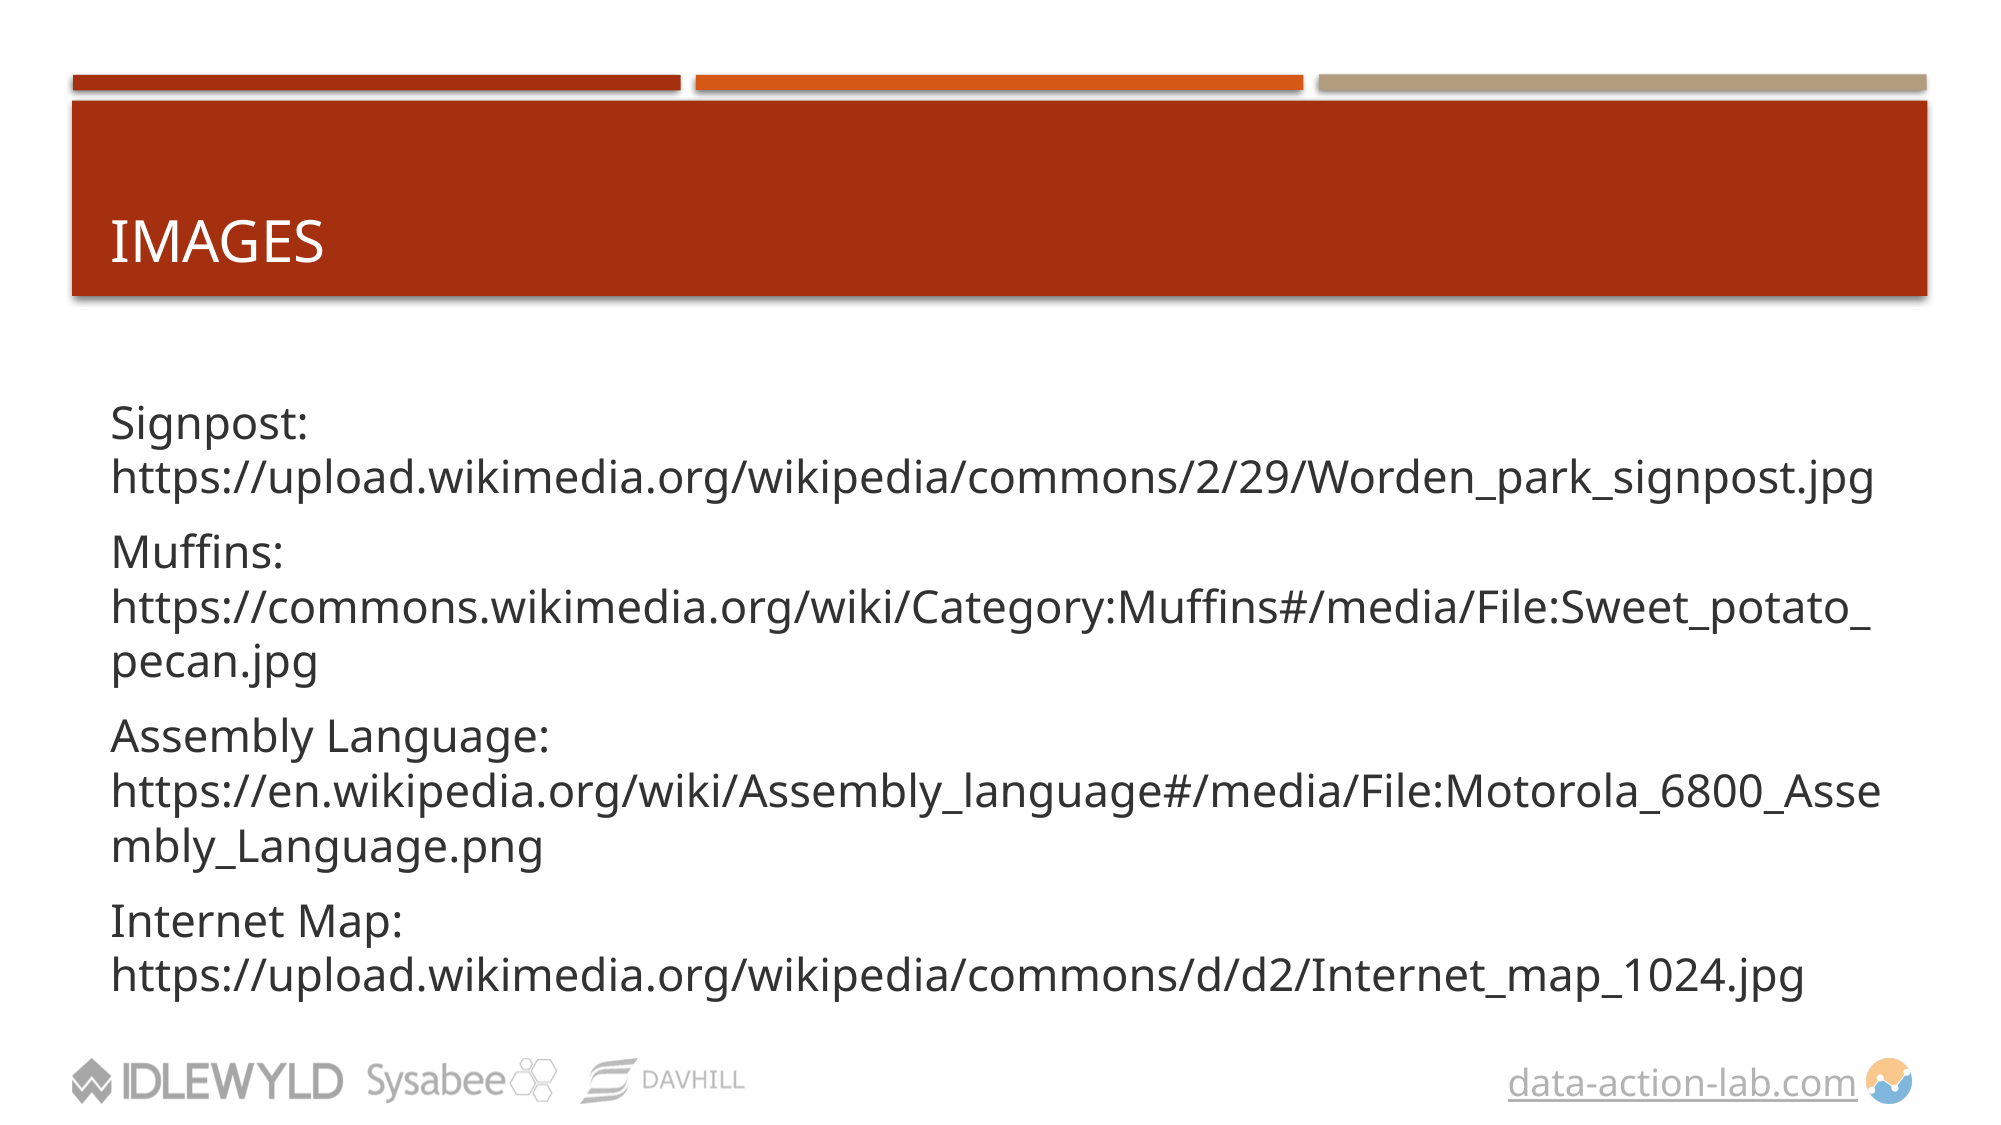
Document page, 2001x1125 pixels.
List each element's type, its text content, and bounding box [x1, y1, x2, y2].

picture [72, 1058, 745, 1104]
title Images [95, 115, 1905, 282]
list Signpost: https://upload.wikimedia.org/wikipedia/commons/2/29/Worden_park_signpost.jpg Muffins: https://commons.wikimedia.org/wiki/Category:Muffins#/media/File:Sweet_potato_pecan.jpg Assembly Language: https://en.wikipedia.org/wiki/Assembly_language#/media/File:Motorola_6800_Assembly_Language.png Internet Map: https://upload.wikimedia.org/wikipedia/commons/d/d2/Internet_map_1024.jpg [95, 357, 1905, 1037]
